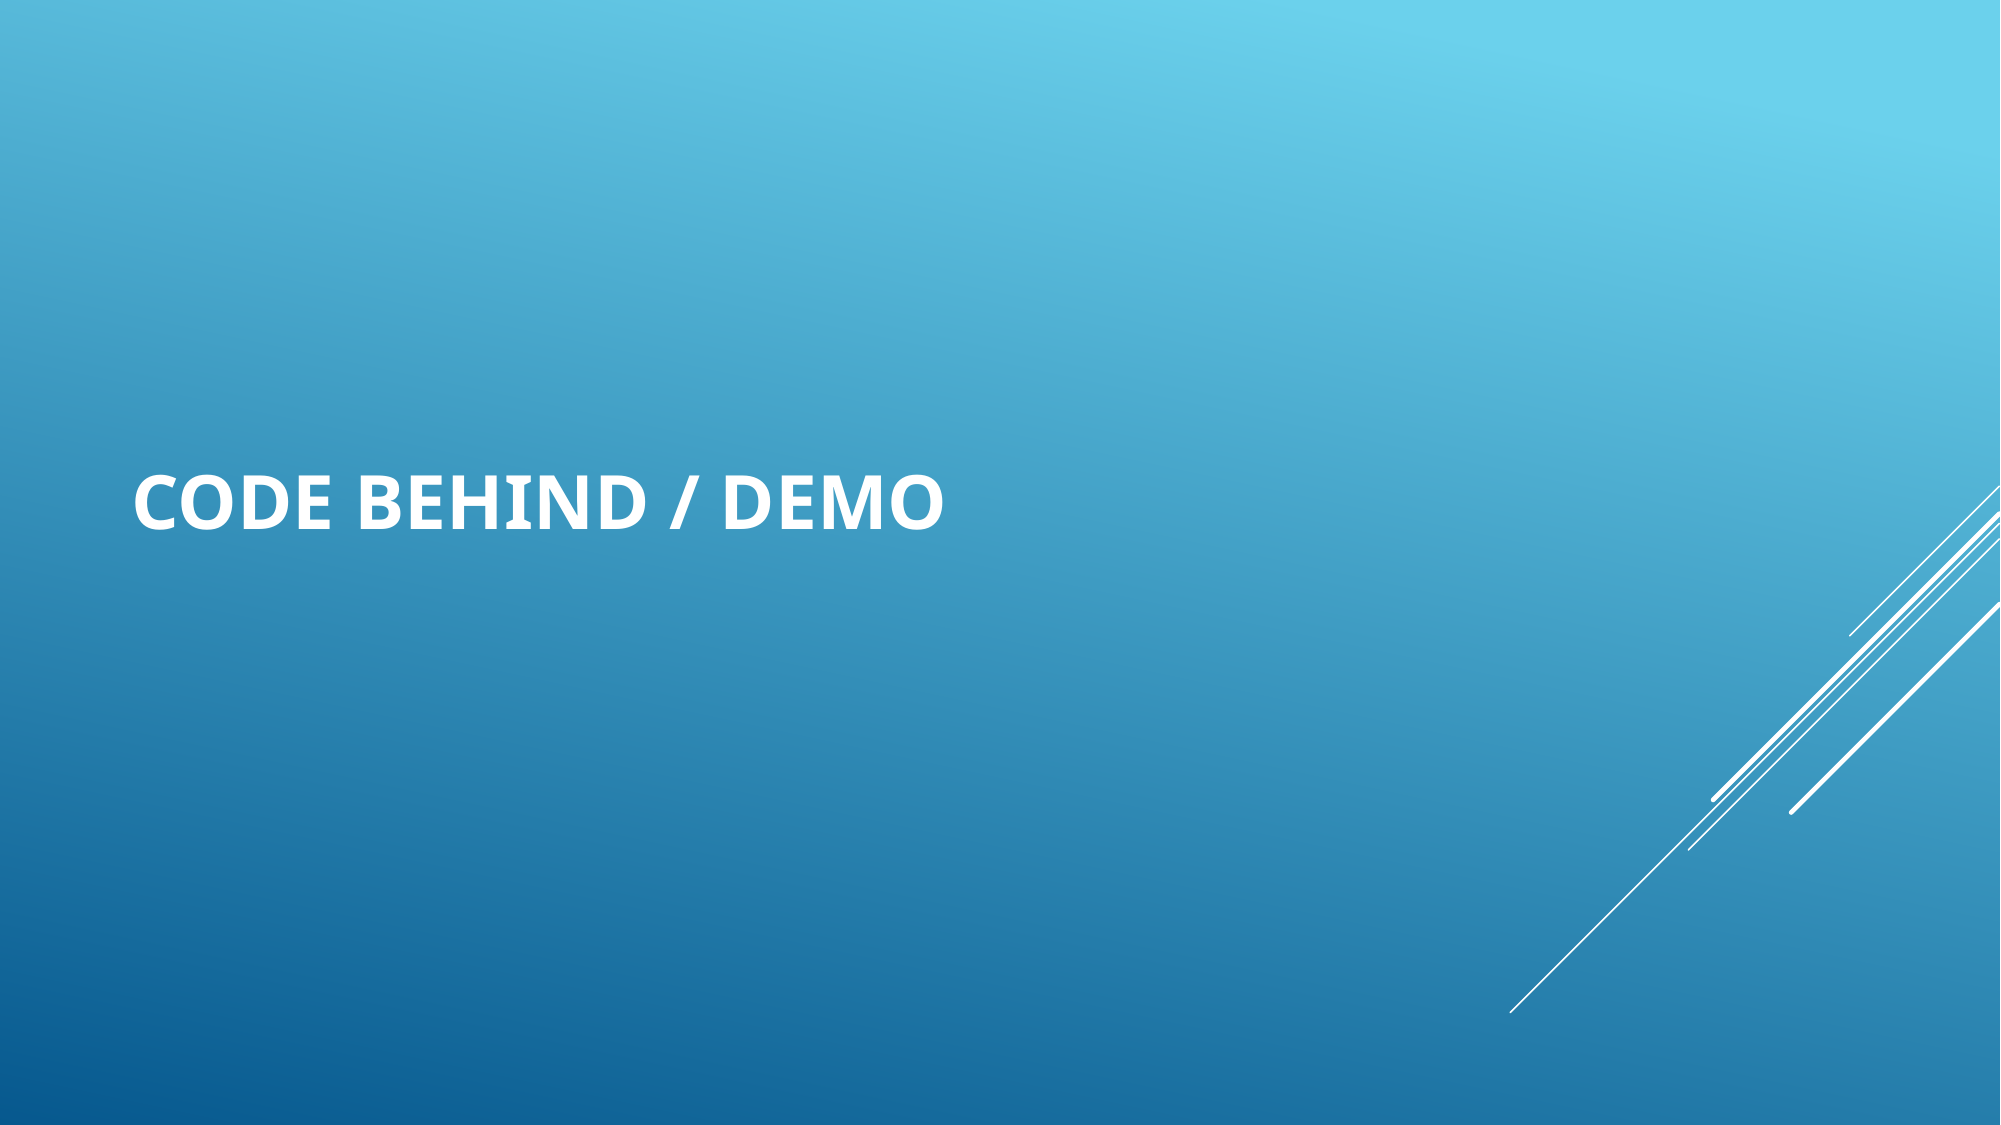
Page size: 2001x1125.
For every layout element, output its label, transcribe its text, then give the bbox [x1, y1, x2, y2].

title CODE BEHIND / DEMO [116, 375, 1517, 623]
